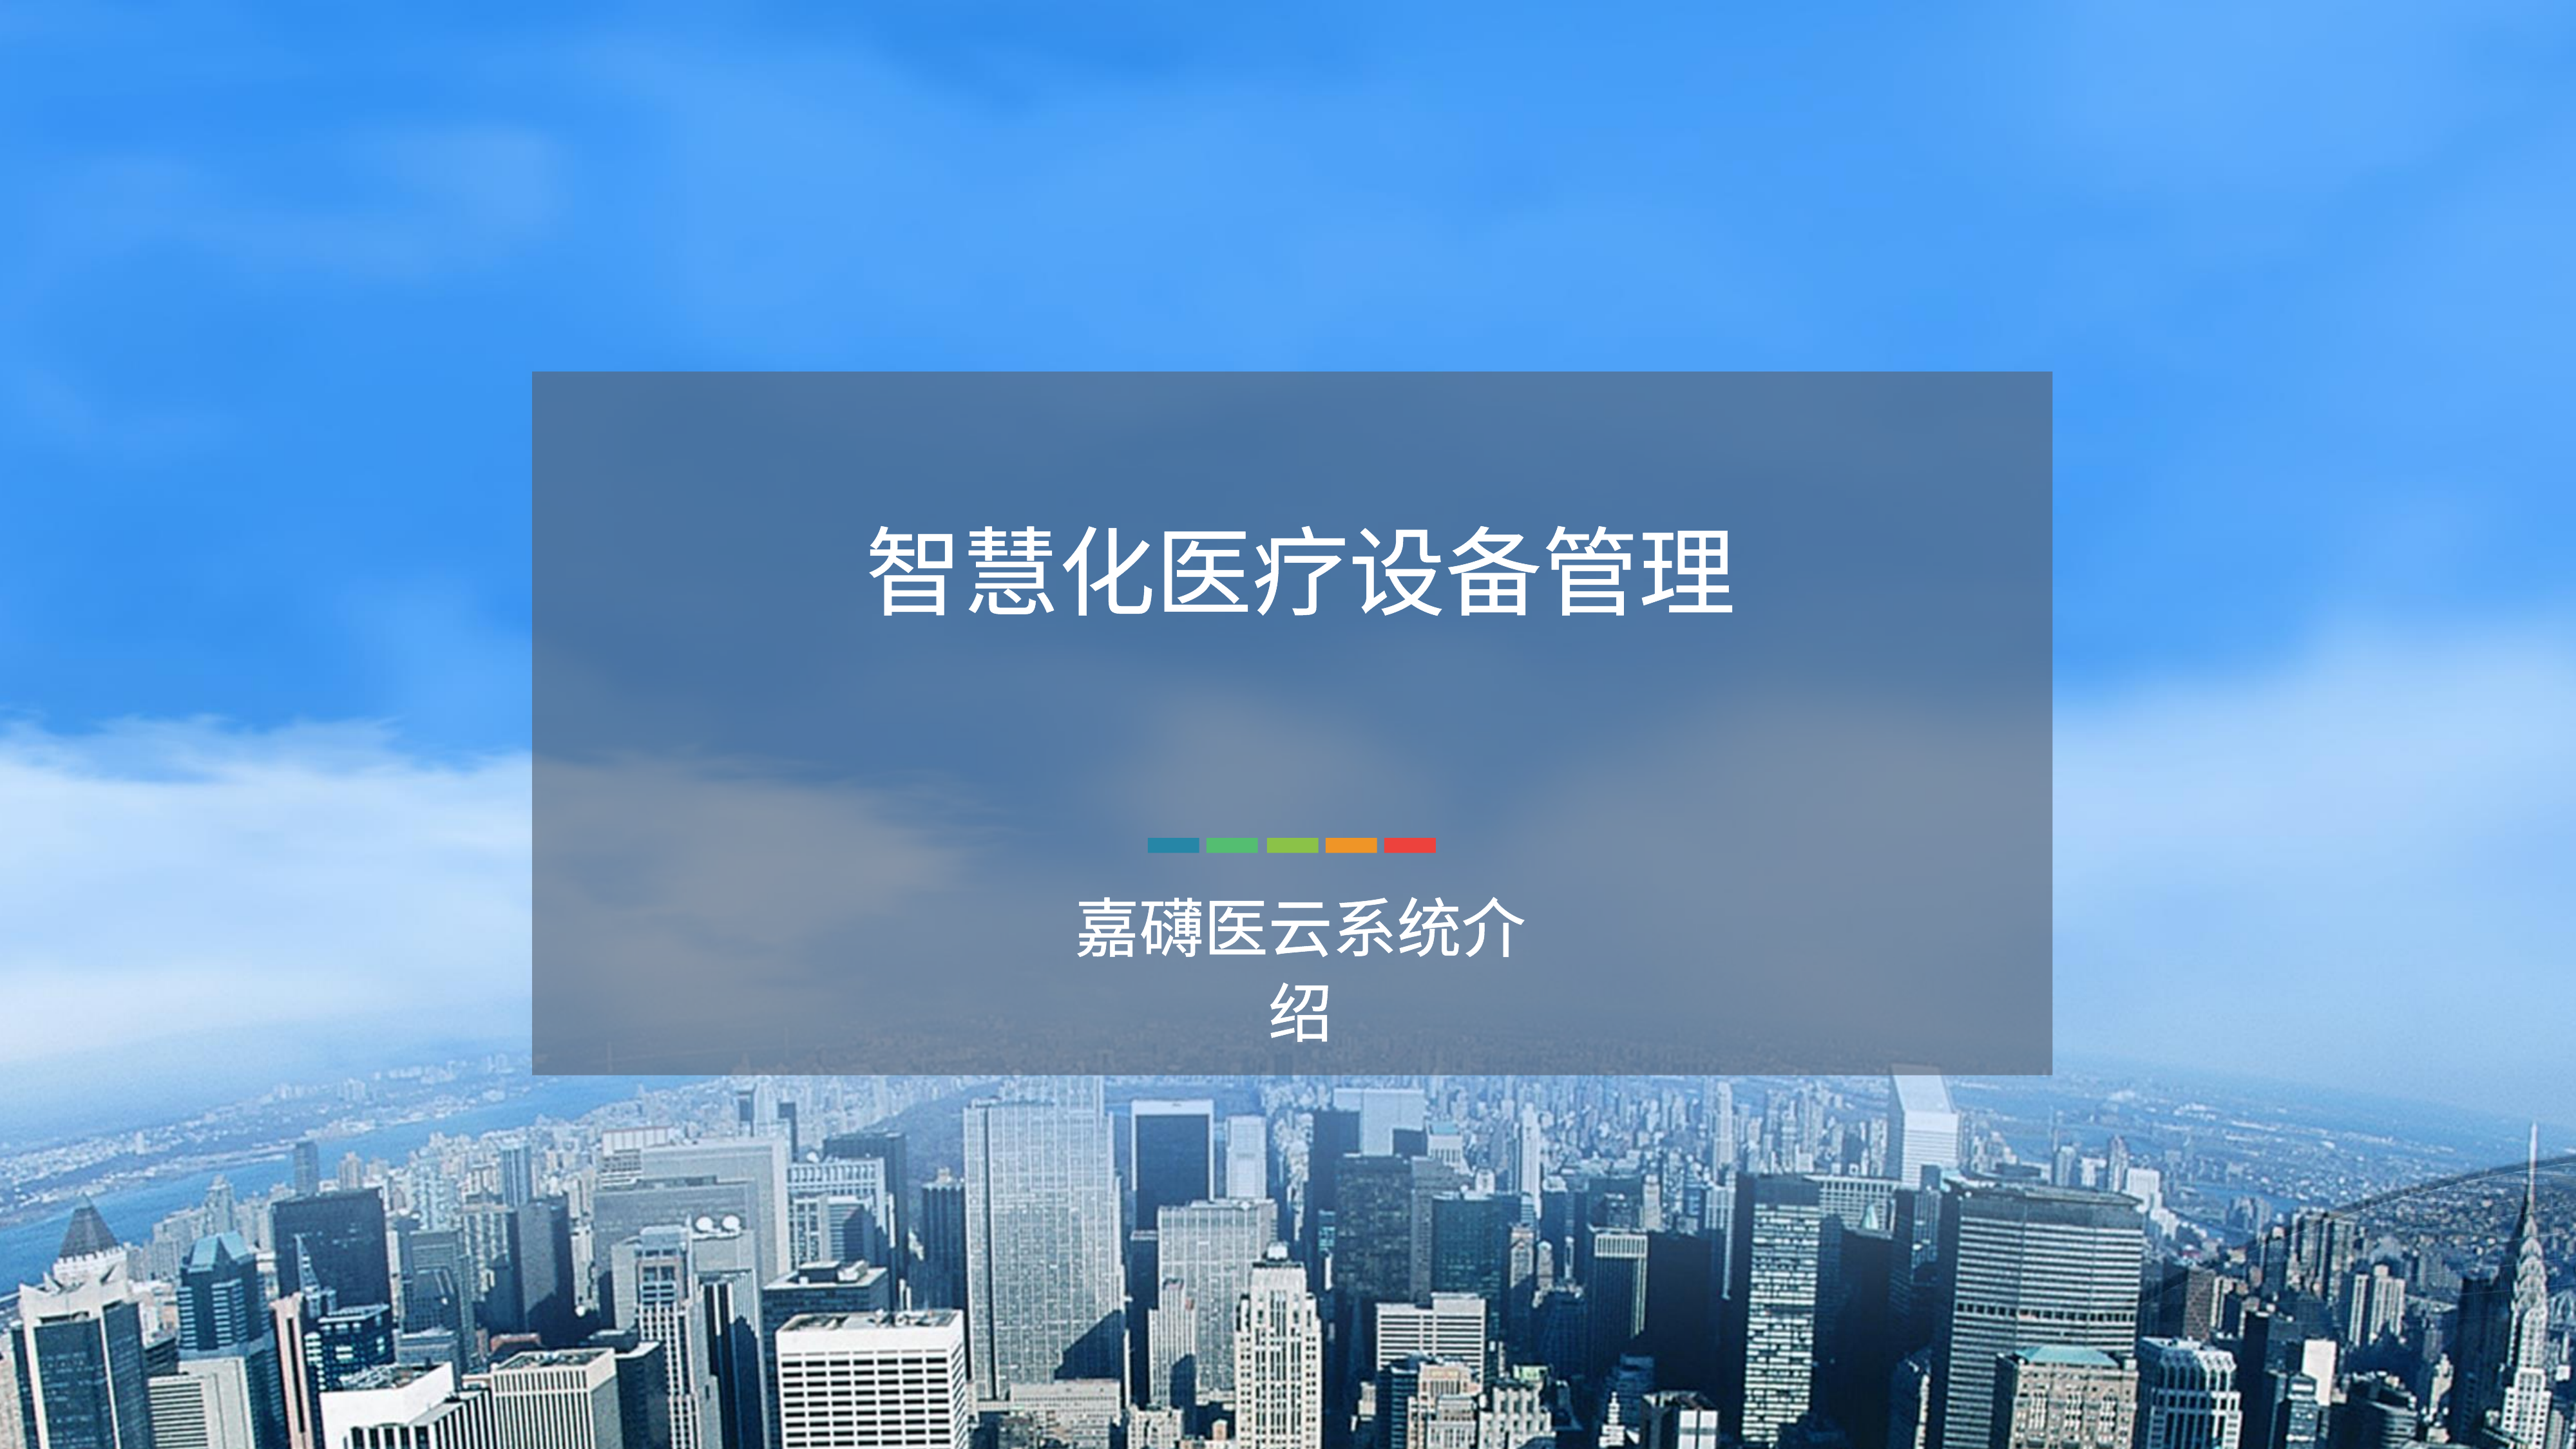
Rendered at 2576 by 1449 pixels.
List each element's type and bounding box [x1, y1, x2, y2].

text_box [1147, 838, 1436, 853]
picture [0, 0, 2576, 1449]
